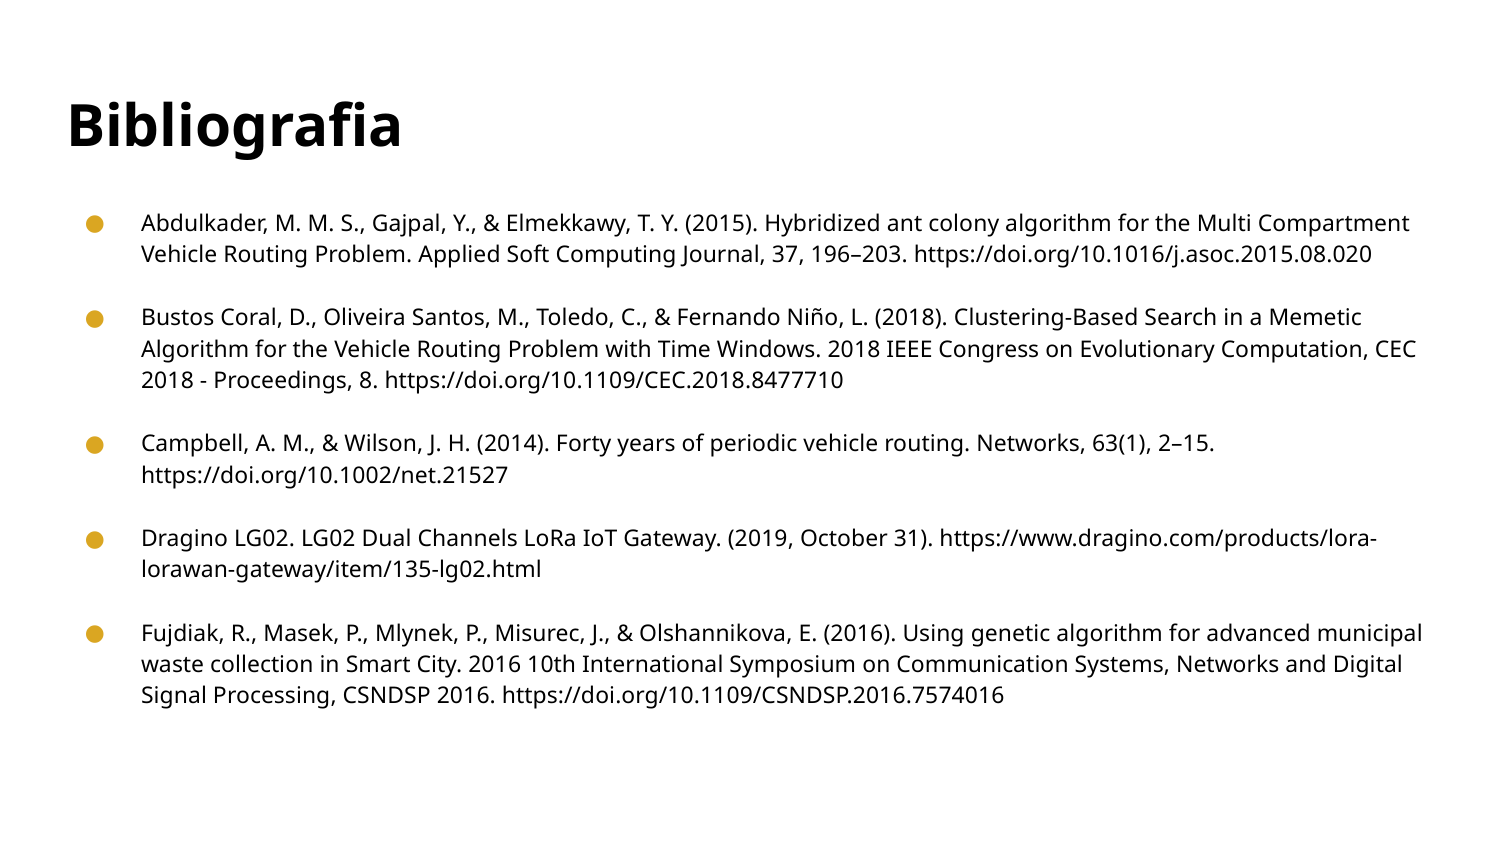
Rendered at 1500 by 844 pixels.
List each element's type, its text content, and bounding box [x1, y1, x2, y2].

title Bibliografia [51, 72, 1449, 167]
list Abdulkader, M. M. S., Gajpal, Y., & Elmekkawy, T. Y. (2015). Hybridized ant colony algorithm for the Multi Compartment Vehicle Routing Problem. Applied Soft Computing Journal, 37, 196–203. https://doi.org/10.1016/j.asoc.2015.08.020 Bustos Coral, D., Oliveira Santos, M., Toledo, C., & Fernando Niño, L. (2018). Clustering-Based Search in a Memetic Algorithm for the Vehicle Routing Problem with Time Windows. 2018 IEEE Congress on Evolutionary Computation, CEC 2018 - Proceedings, 8. https://doi.org/10.1109/CEC.2018.8477710 Campbell, A. M., & Wilson, J. H. (2014). Forty years of periodic vehicle routing. Networks, 63(1), 2–15. https://doi.org/10.1002/net.21527 Dragino LG02. LG02 Dual Channels LoRa IoT Gateway. (2019, October 31). https://www.dragino.com/products/lora-lorawan-gateway/item/135-lg02.html Fujdiak, R., Masek, P., Mlynek, P., Misurec, J., & Olshannikova, E. (2016). Using genetic algorithm for advanced municipal waste collection in Smart City. 2016 10th International Symposium on Communication Systems, Networks and Digital Signal Processing, CSNDSP 2016. https://doi.org/10.1109/CSNDSP.2016.7574016 [51, 189, 1449, 750]
